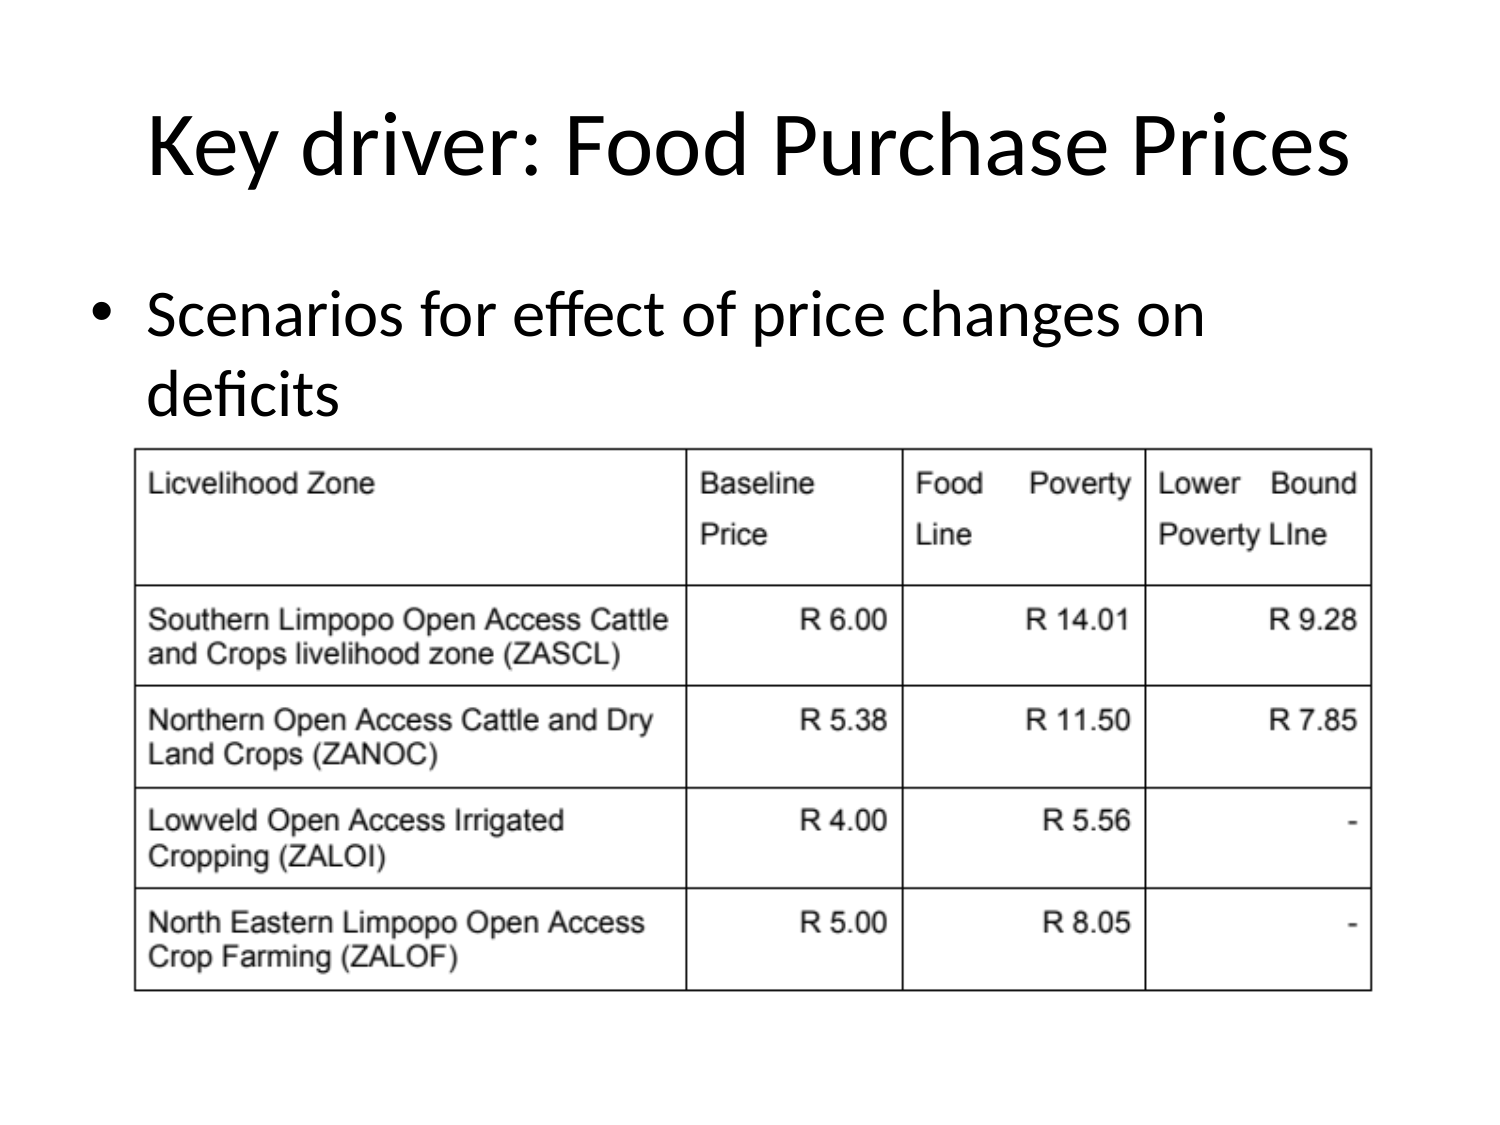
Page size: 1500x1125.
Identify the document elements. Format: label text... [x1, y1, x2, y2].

list Scenarios for effect of price changes on deficits [75, 262, 1425, 468]
title Key driver: Food Purchase Prices [75, 45, 1425, 233]
picture [127, 441, 1378, 1002]
